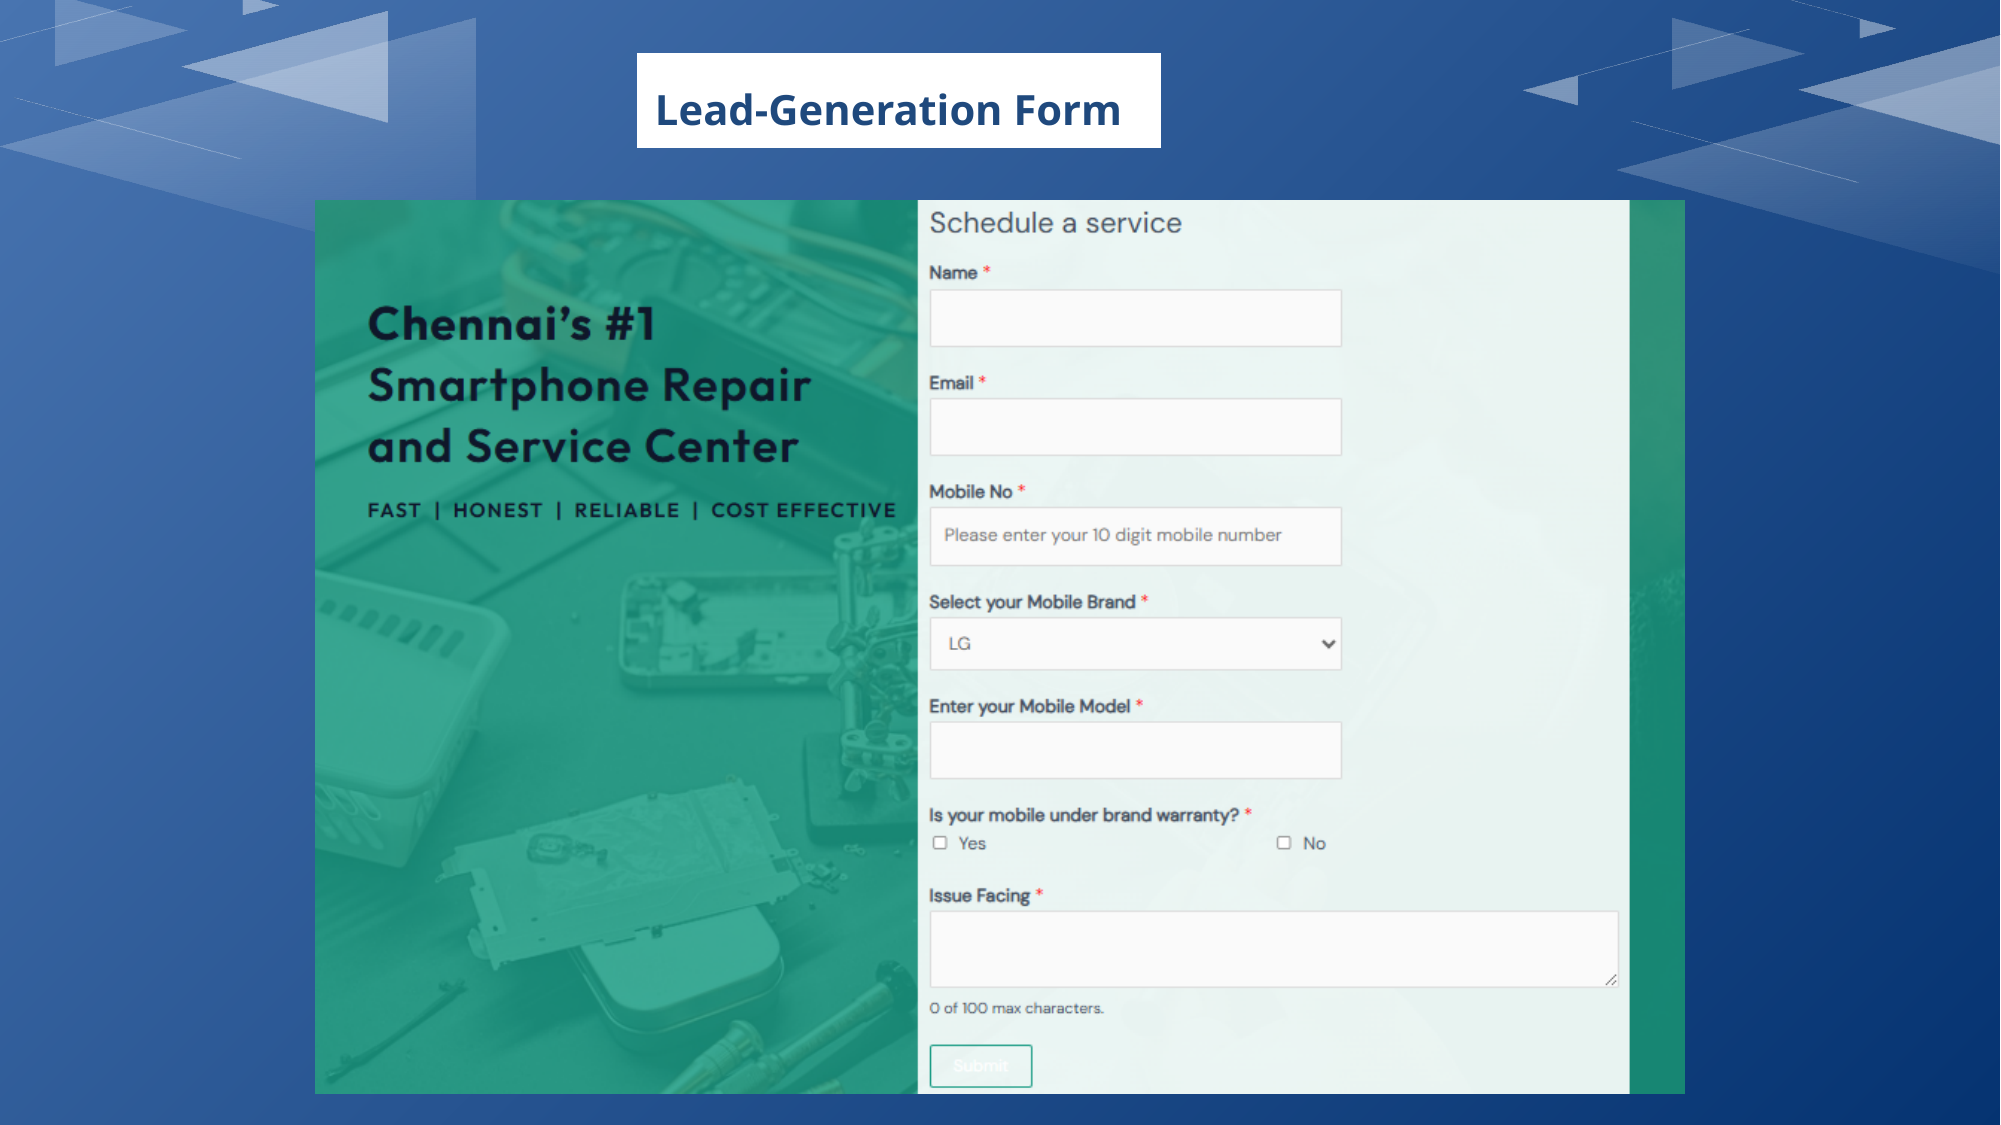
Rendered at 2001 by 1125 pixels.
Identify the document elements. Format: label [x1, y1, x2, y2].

text_box [1522, 0, 2000, 298]
text_box [0, 0, 478, 274]
text_box [637, 52, 1161, 149]
picture [315, 200, 1685, 1094]
